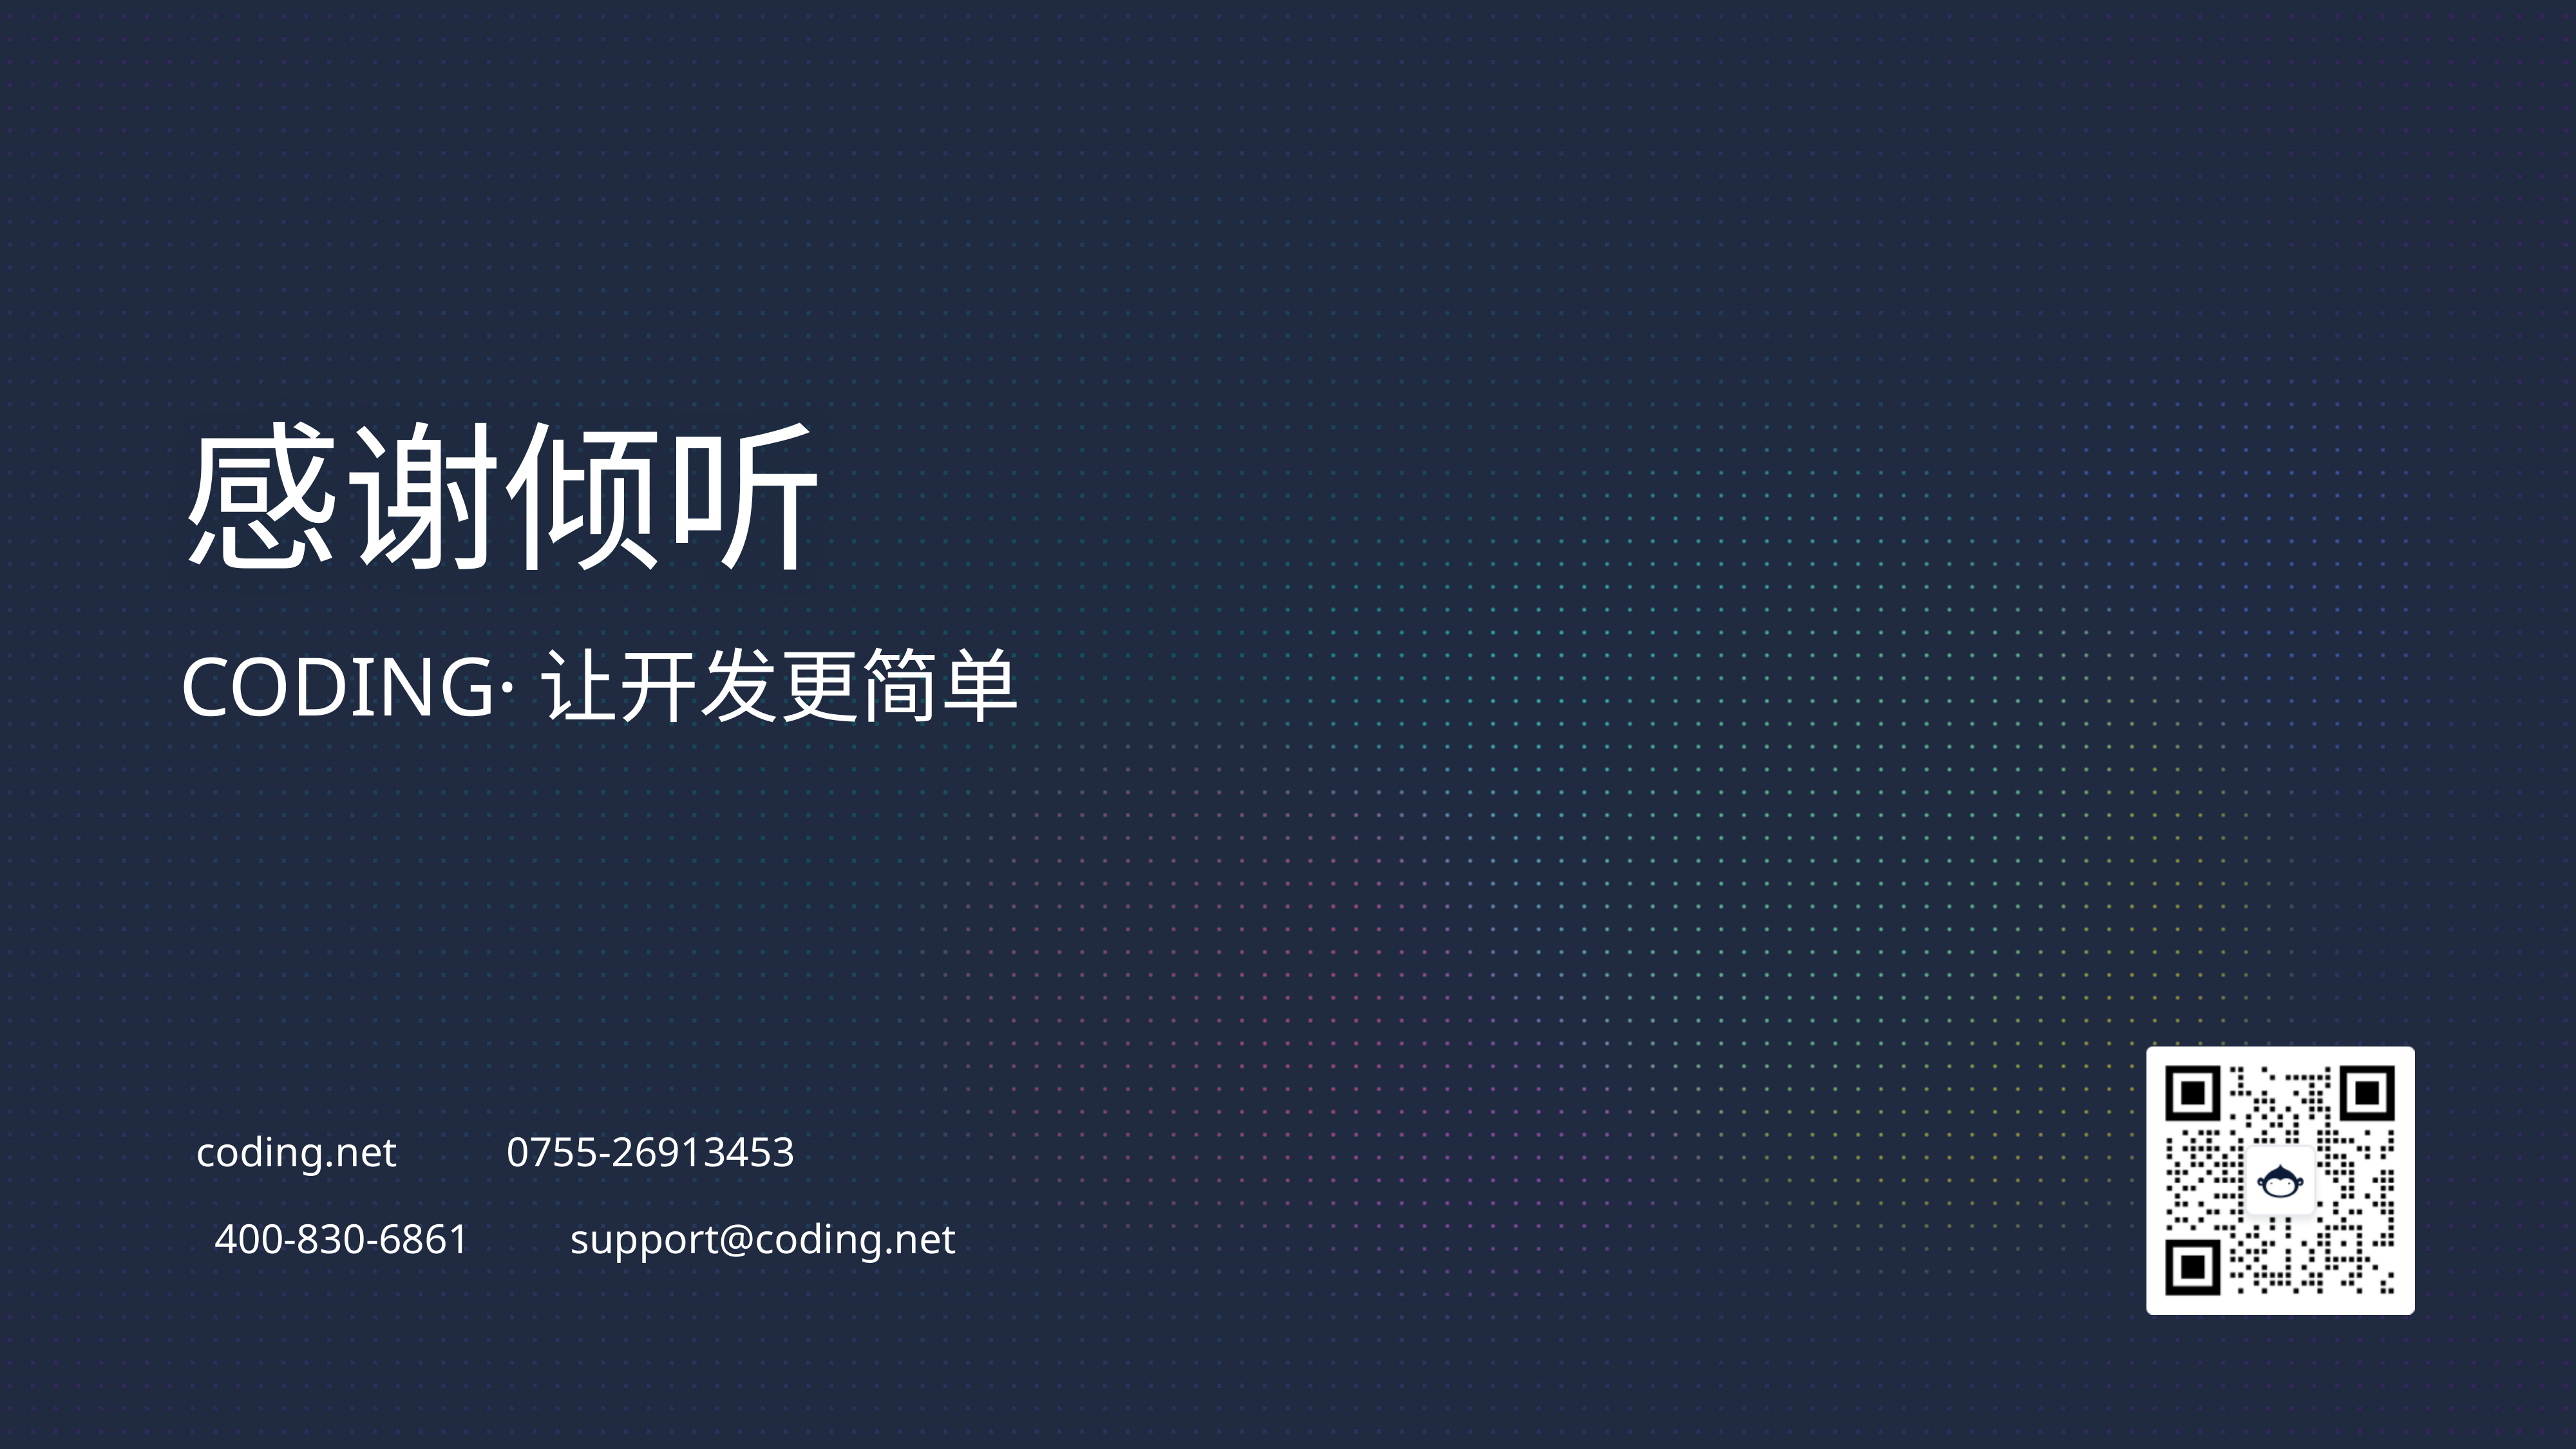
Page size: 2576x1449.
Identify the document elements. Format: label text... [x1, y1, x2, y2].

text_box 0755-26913453 [501, 1121, 802, 1180]
text_box 感谢倾听 [173, 388, 1786, 597]
text_box coding.net [190, 1121, 403, 1180]
text_box 400-830-6861 [209, 1208, 477, 1267]
picture [8, 14, 2568, 1434]
text_box CODING·让开发更简单 [173, 630, 1204, 737]
text_box support@coding.net [564, 1208, 1022, 1267]
